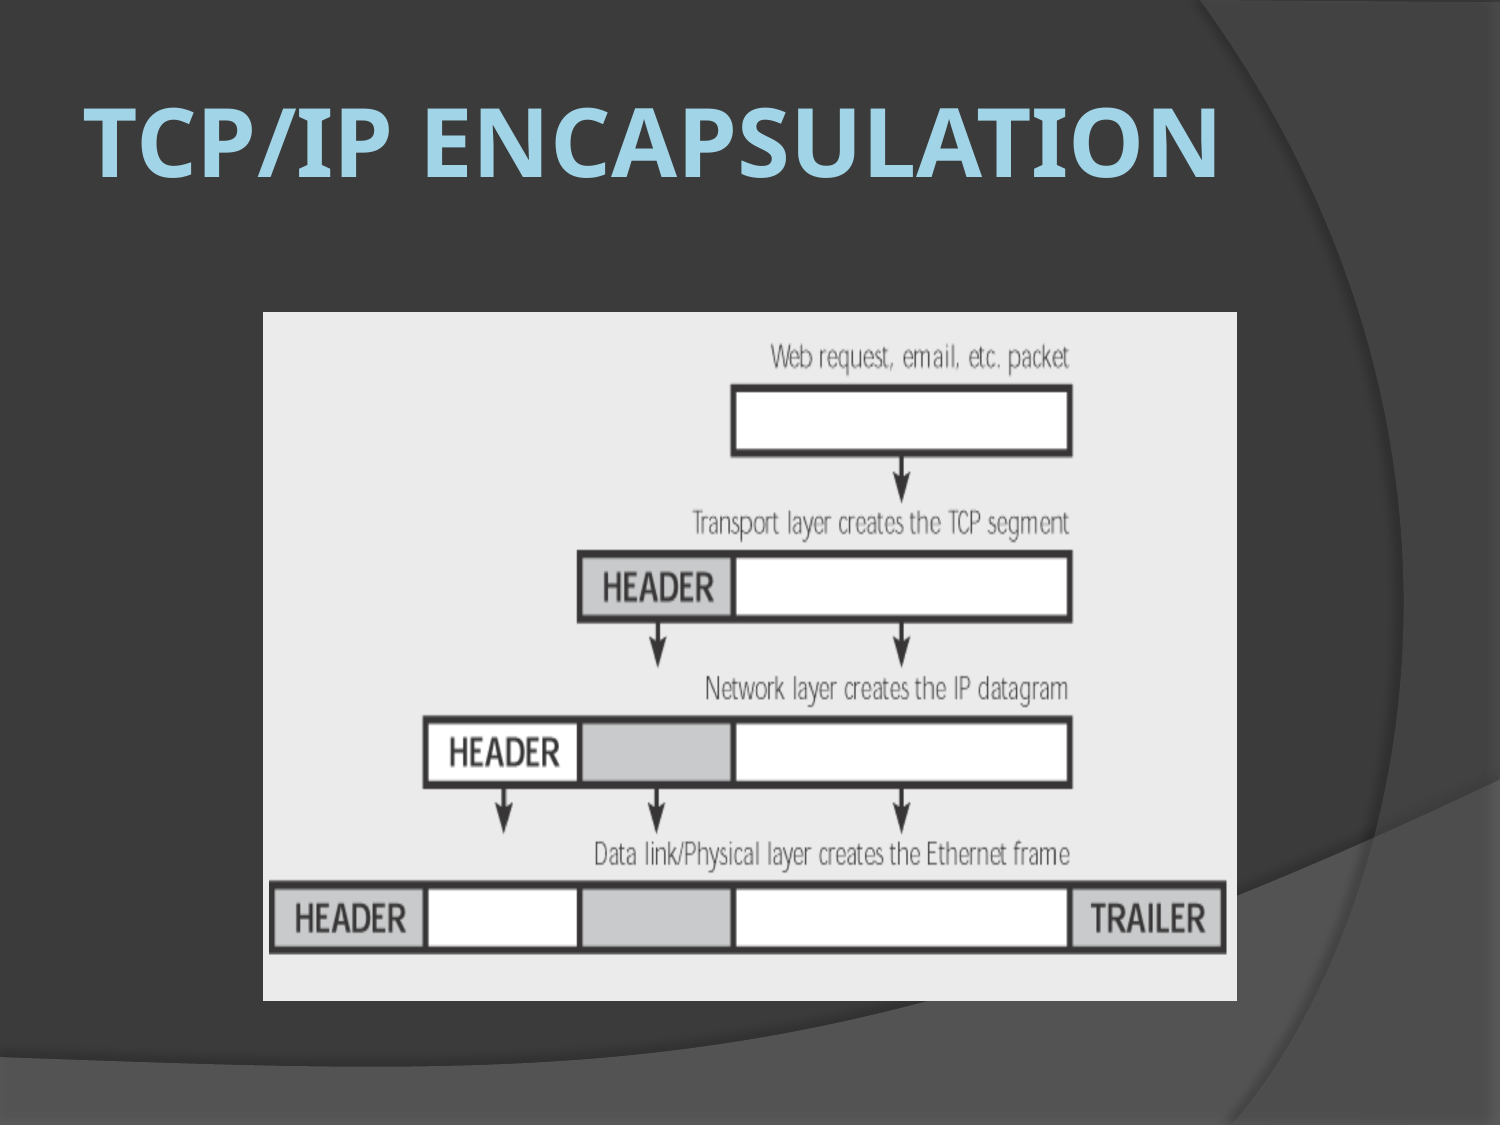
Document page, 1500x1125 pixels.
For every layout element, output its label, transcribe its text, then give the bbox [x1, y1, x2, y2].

title TCP/IP Encapsulation [75, 45, 1300, 233]
picture [263, 312, 1237, 1001]
